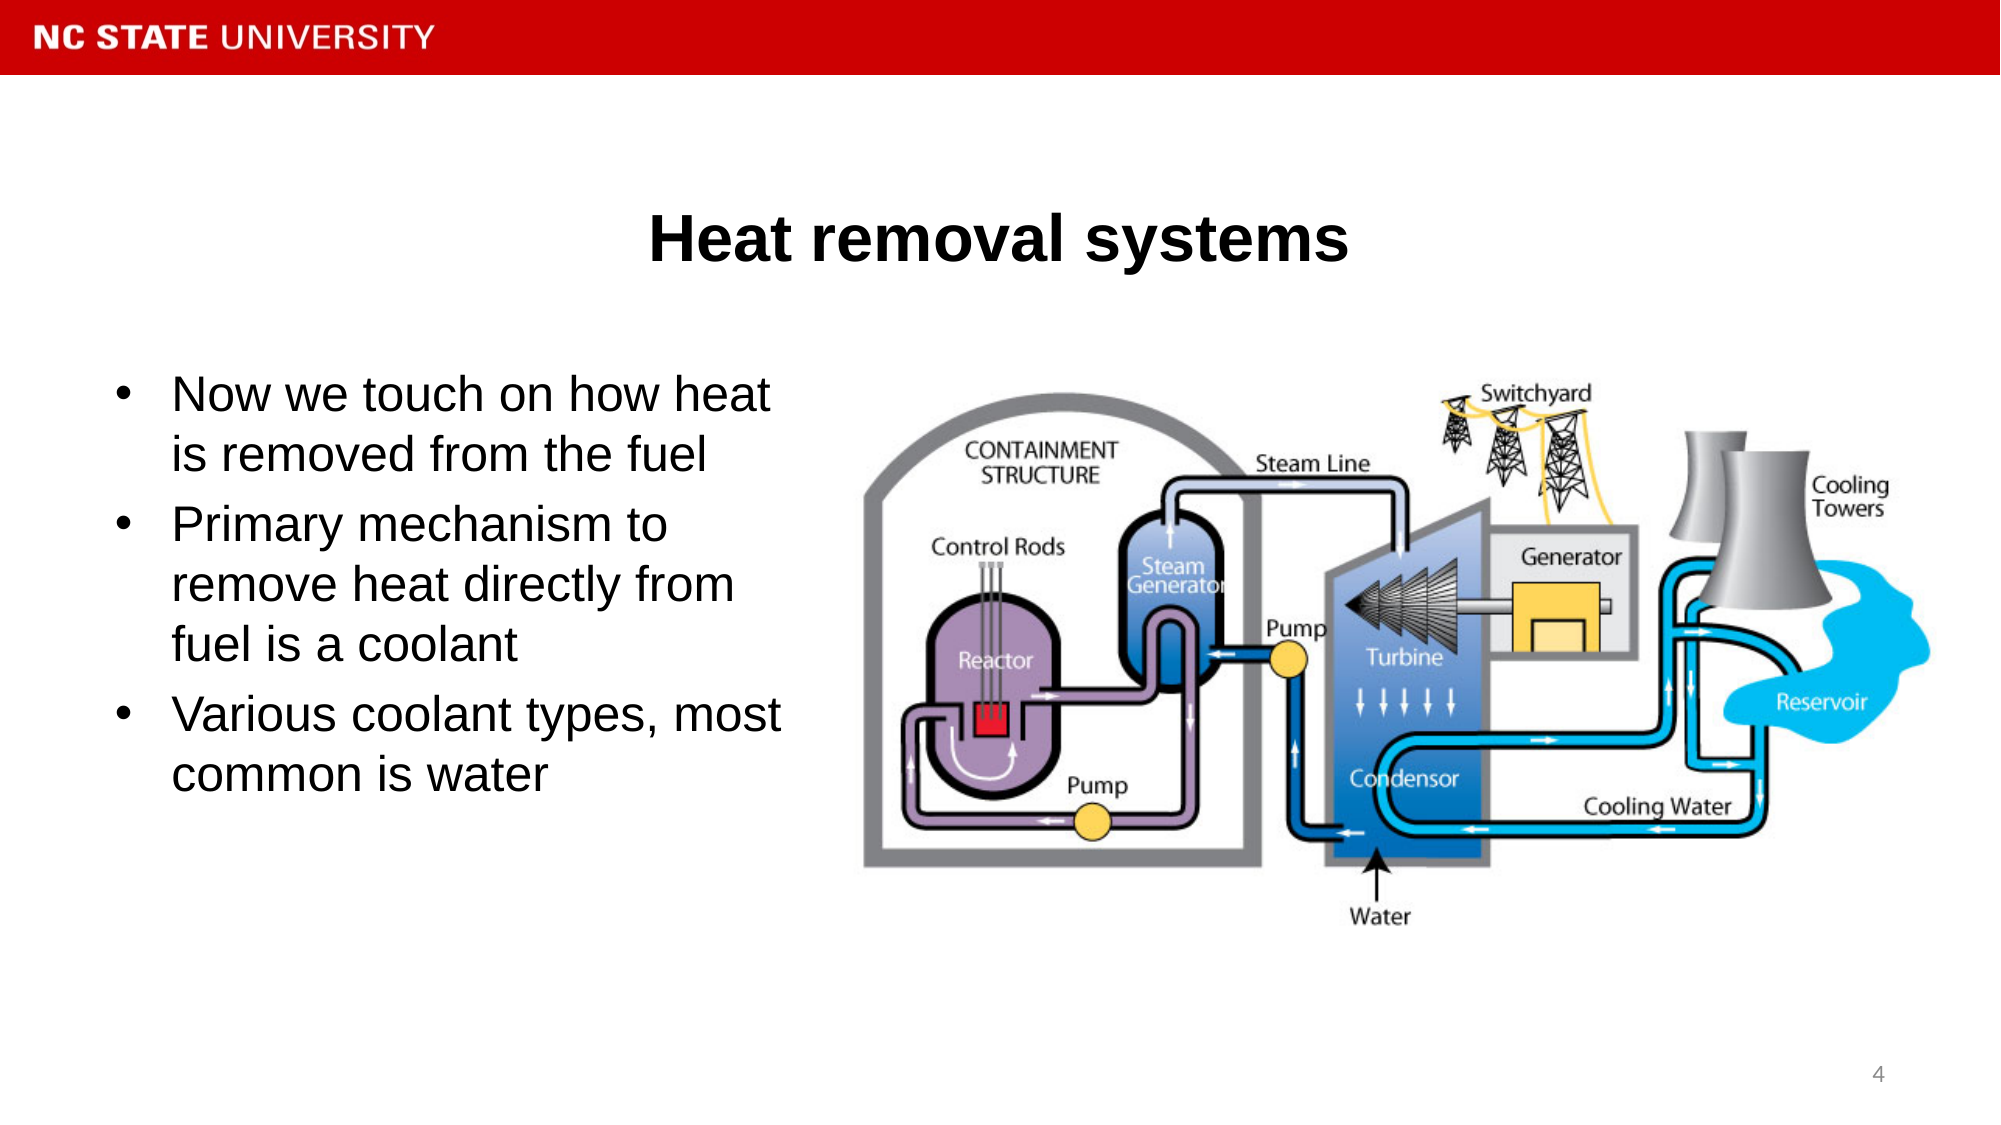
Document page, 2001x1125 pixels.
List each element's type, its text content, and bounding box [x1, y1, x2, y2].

picture [842, 365, 1943, 943]
list Now we touch on how heat is removed from the fuel Primary mechanism to remove heat directly from fuel is a coolant Various coolant types, most common is water [99, 354, 811, 1005]
slide_number 4 [1433, 1042, 1900, 1103]
picture [0, 0, 2000, 75]
title Heat removal systems [99, 147, 1900, 323]
